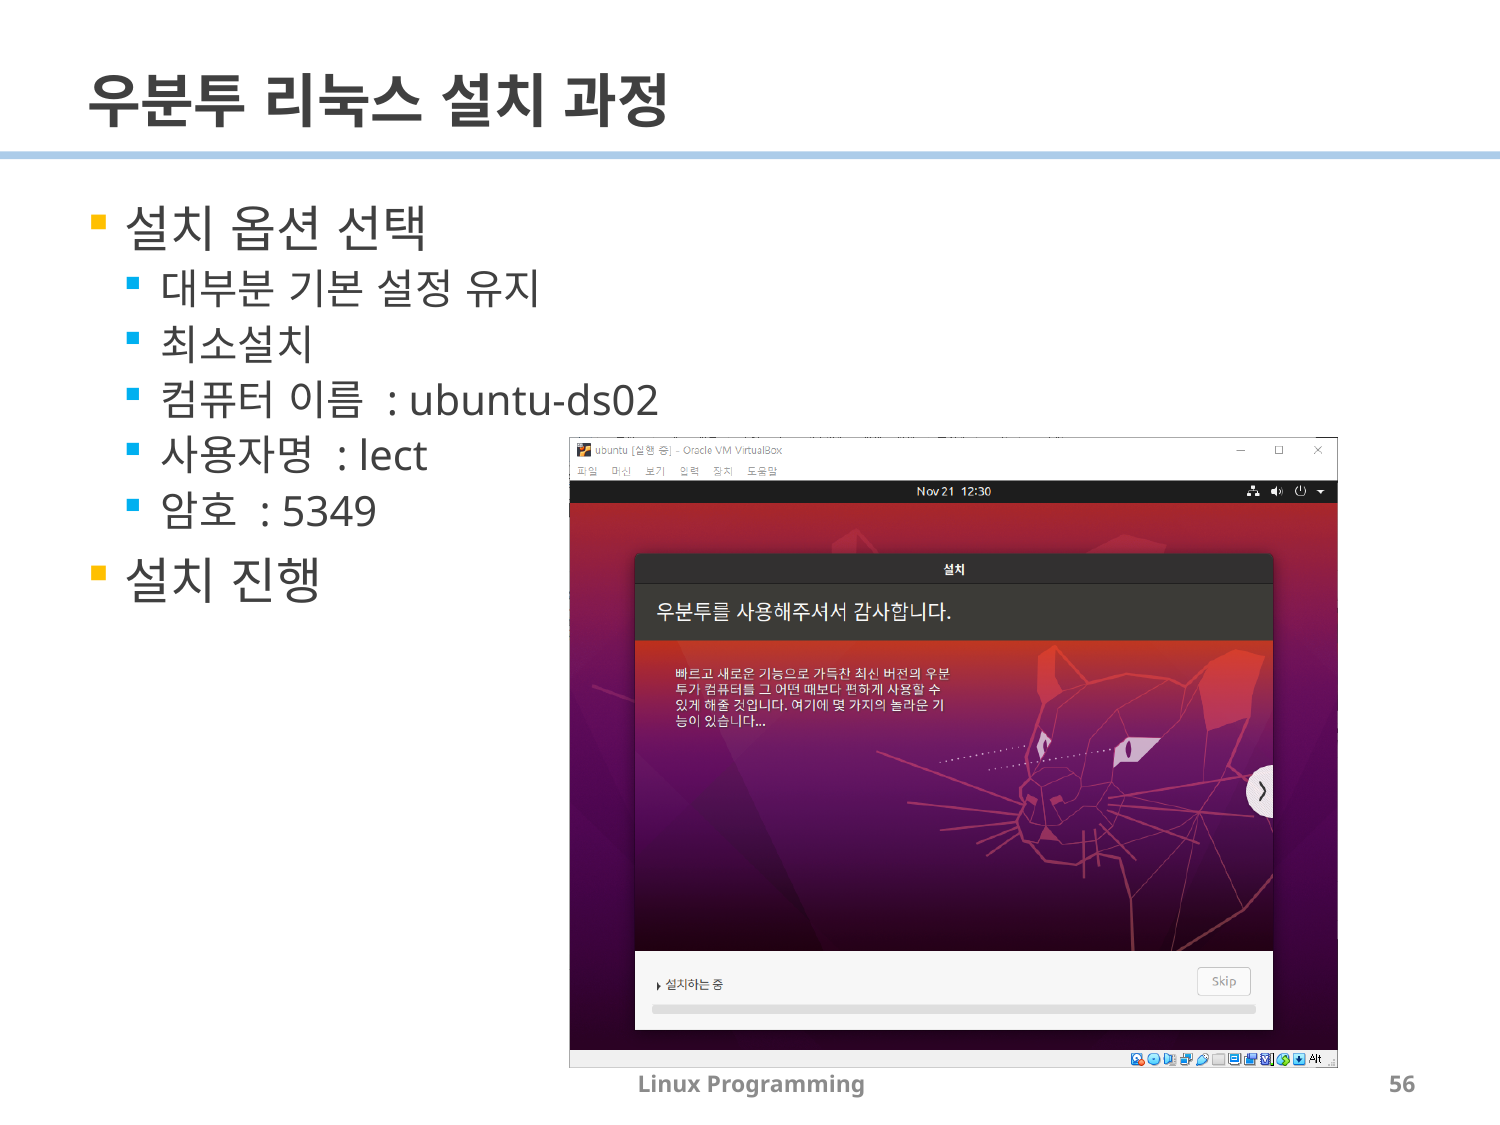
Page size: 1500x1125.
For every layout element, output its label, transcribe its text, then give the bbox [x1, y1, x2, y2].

footer Linux Programming [498, 1067, 1005, 1103]
title 우분투 리눅스 설치 과정 [72, 22, 1431, 144]
picture [569, 437, 1338, 1068]
slide_number 56 [1093, 1067, 1431, 1103]
list 설치 옵션 선택 대부분 기본 설정 유지 최소설치 컴퓨터 이름 : ubuntu-ds02 사용자명 : lect 암호 : 5349 설치 진행 [72, 196, 1431, 1053]
